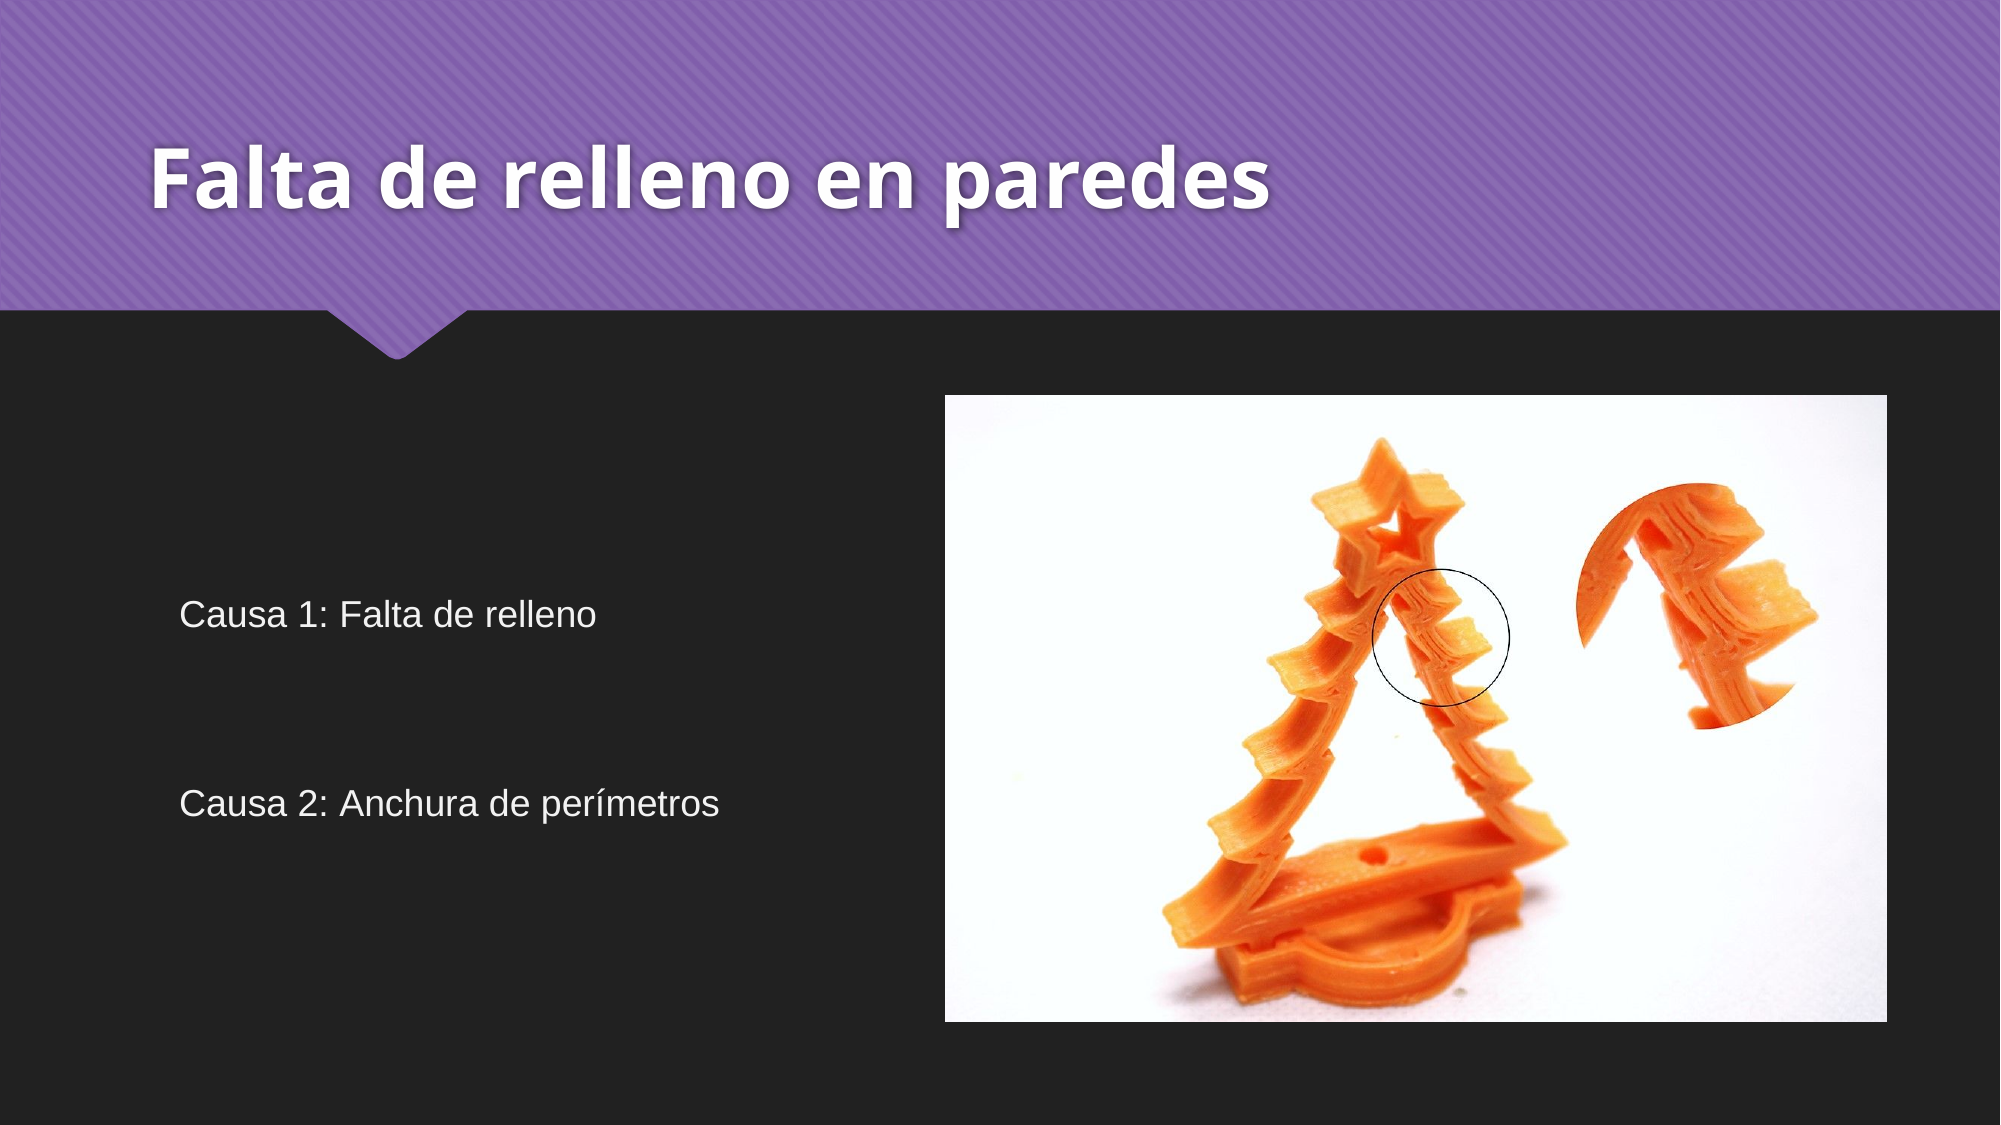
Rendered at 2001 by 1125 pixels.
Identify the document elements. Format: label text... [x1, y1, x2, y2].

text_box Causa 2: Anchura de perímetros [164, 771, 816, 832]
picture [945, 394, 1887, 1022]
text_box Causa 1: Falta de relleno [164, 582, 816, 643]
title Falta de relleno en paredes [132, 73, 1868, 233]
